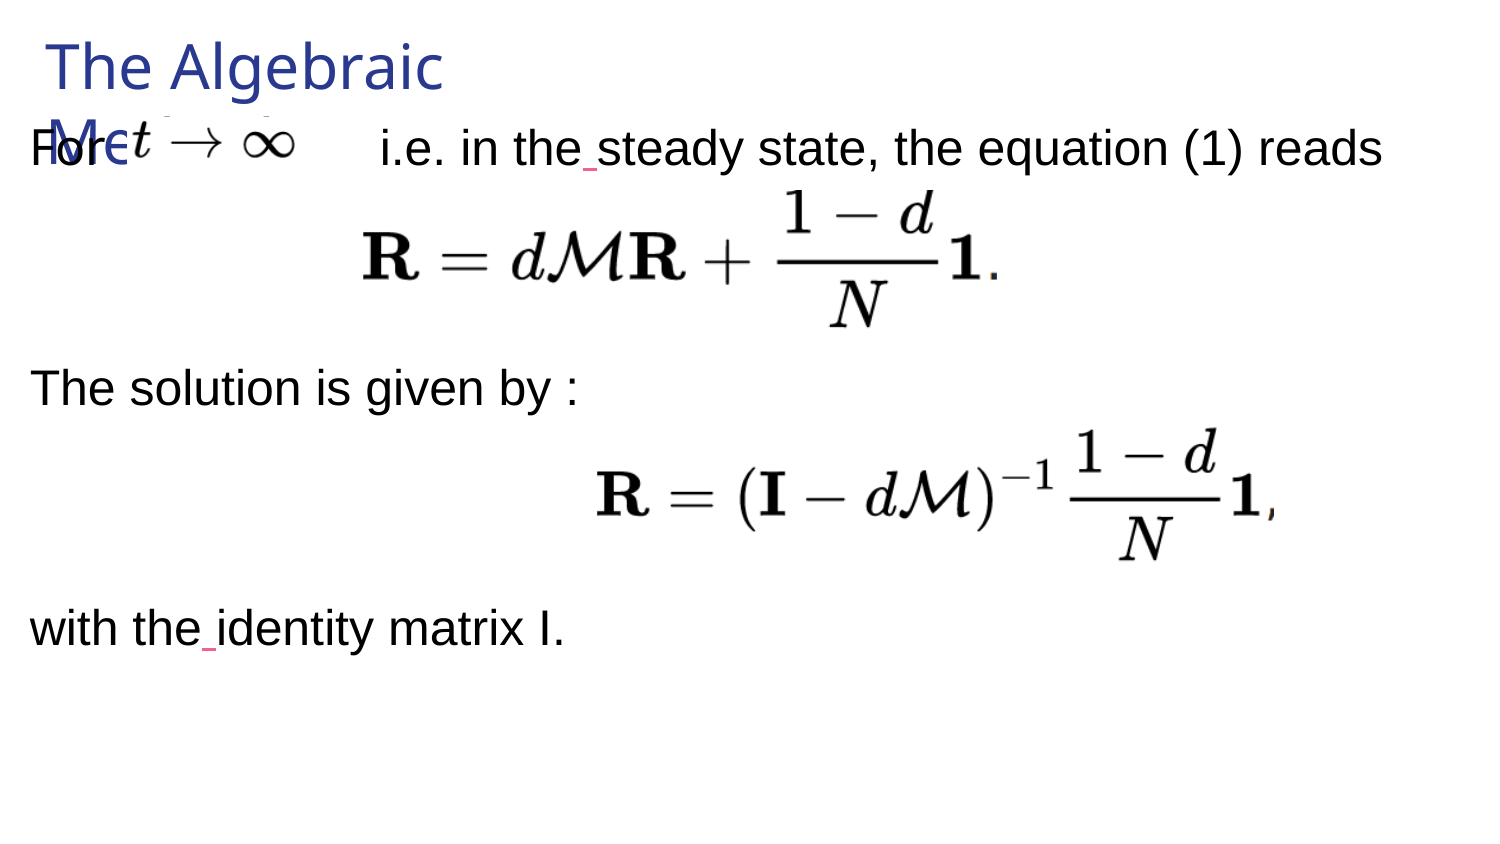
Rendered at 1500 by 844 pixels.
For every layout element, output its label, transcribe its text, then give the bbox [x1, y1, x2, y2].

text_box For i.e. in the steady state, the equation (1) reads The solution is given by : with the identity matrix I. [14, 100, 1459, 755]
picture [127, 117, 314, 192]
picture [583, 419, 1274, 584]
picture [342, 190, 998, 341]
title The Algebraic Method: [30, 11, 701, 100]
